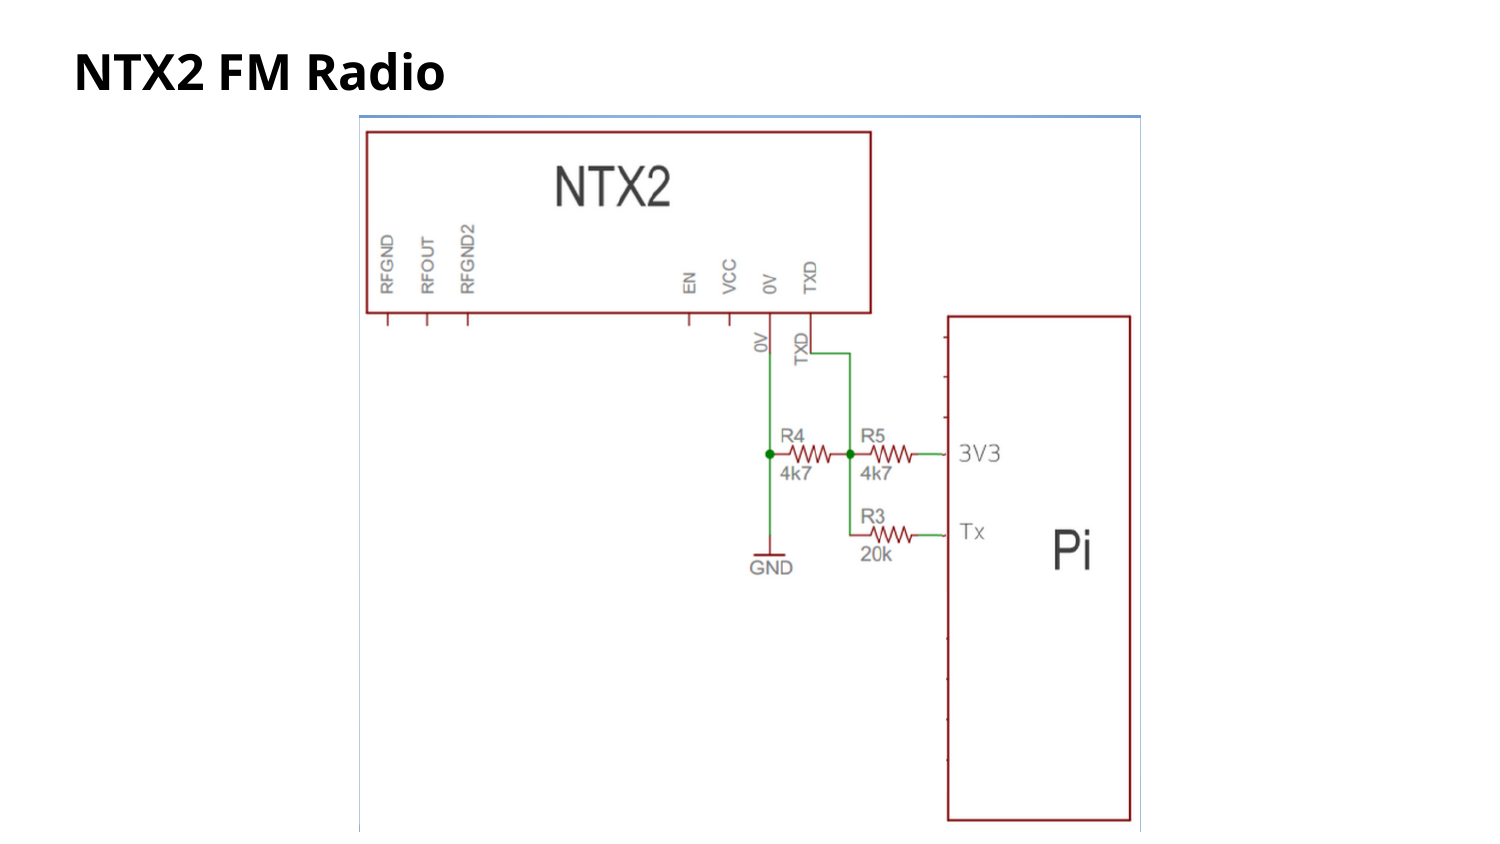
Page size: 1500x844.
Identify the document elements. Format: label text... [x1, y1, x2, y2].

picture [359, 115, 1141, 832]
title NTX2 FM Radio [58, 17, 1409, 116]
